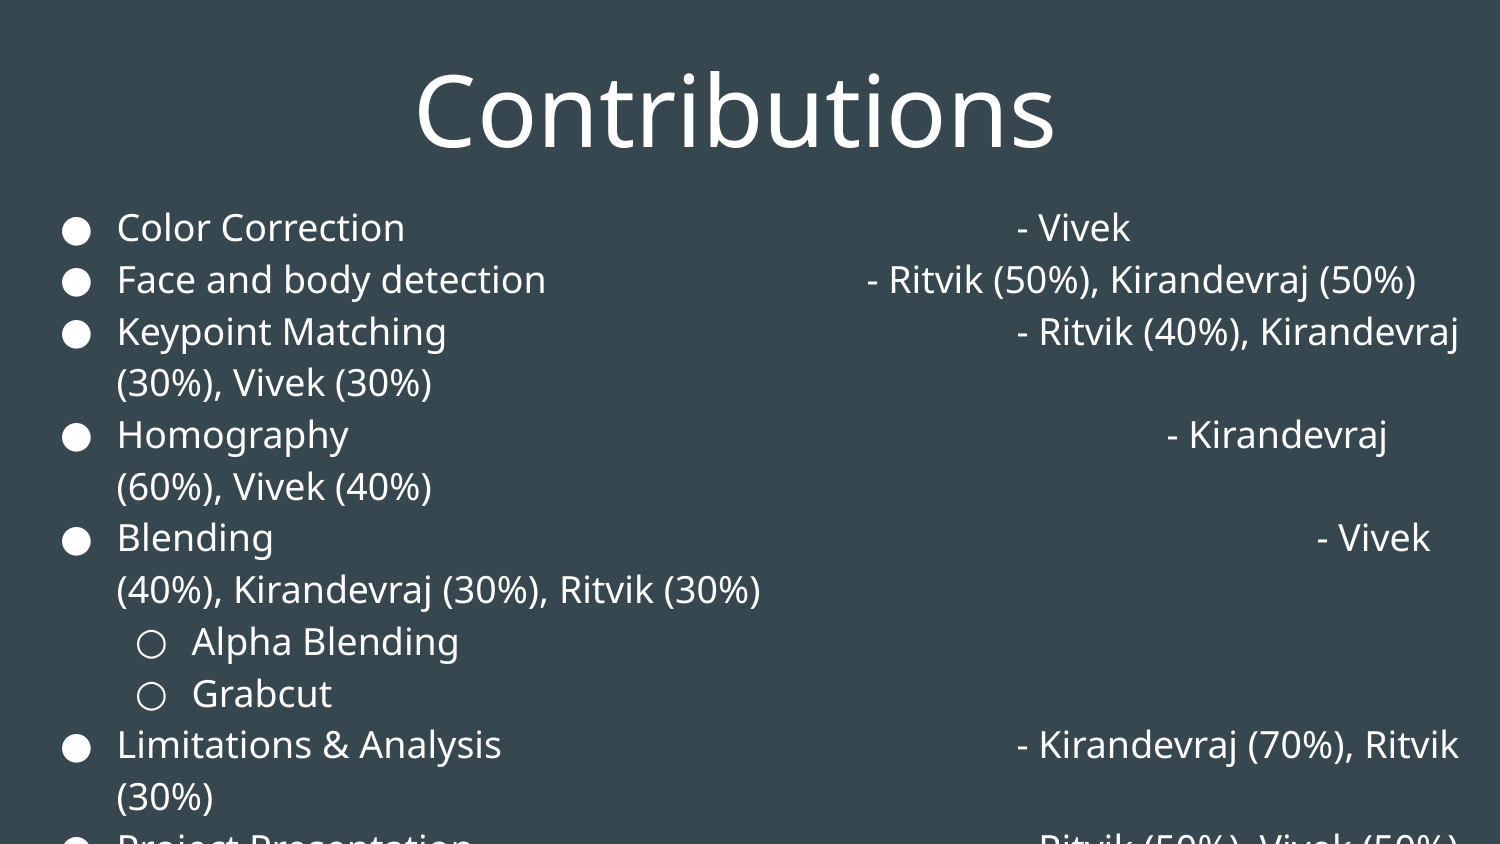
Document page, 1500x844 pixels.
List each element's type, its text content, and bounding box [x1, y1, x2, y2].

list Color Correction - Vivek Face and body detection - Ritvik (50%), Kirandevraj (50%) Keypoint Matching - Ritvik (40%), Kirandevraj (30%), Vivek (30%) Homography - Kirandevraj (60%), Vivek (40%) Blending - Vivek (40%), Kirandevraj (30%), Ritvik (30%) Alpha Blending Grabcut Limitations & Analysis - Kirandevraj (70%), Ritvik (30%) Project Presentation - Ritvik (50%), Vivek (50%) [26, 182, 1488, 750]
title Contributions [51, 34, 1421, 182]
